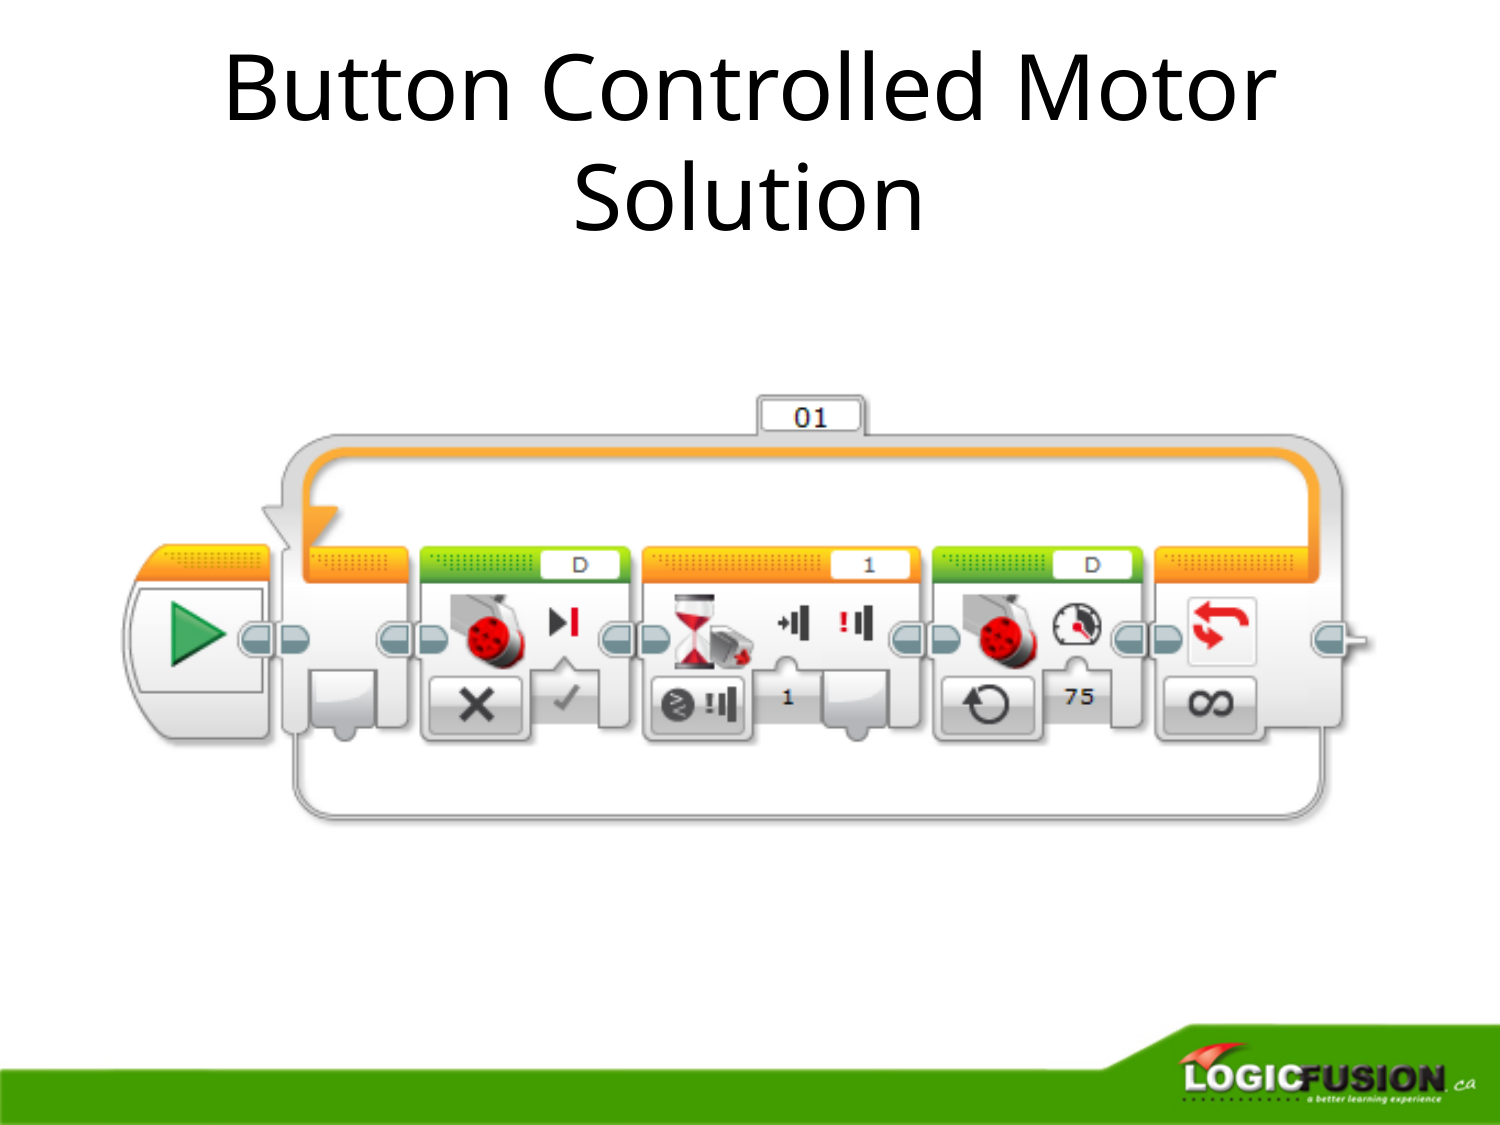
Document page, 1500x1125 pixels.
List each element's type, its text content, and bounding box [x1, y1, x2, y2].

title Button Controlled Motor Solution [74, 44, 1426, 233]
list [108, 362, 1379, 851]
picture [0, 0, 1500, 1125]
